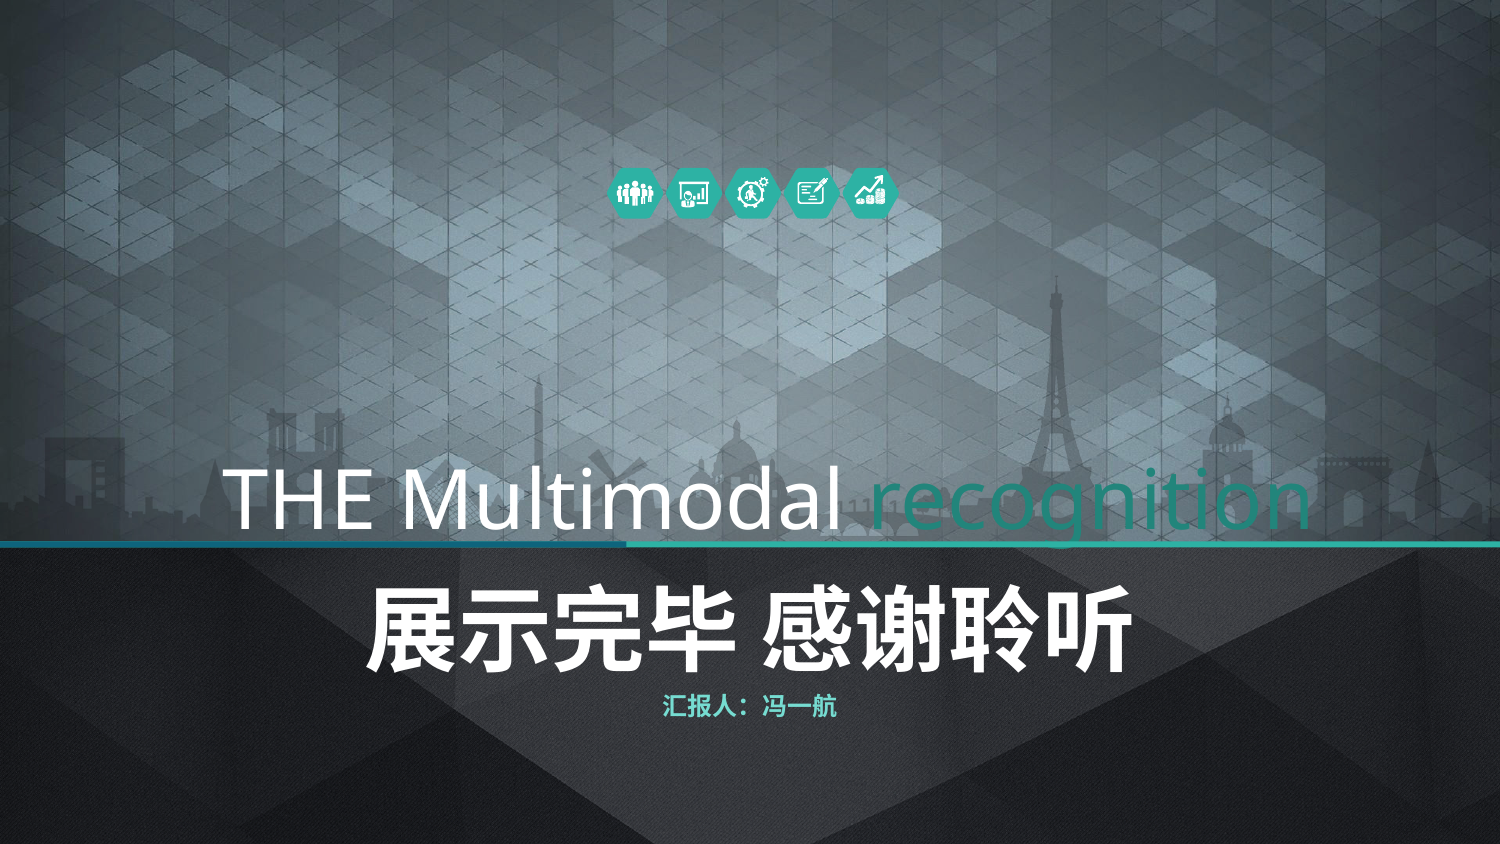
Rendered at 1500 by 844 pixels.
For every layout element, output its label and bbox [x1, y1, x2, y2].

picture [0, 0, 1500, 844]
text_box [665, 167, 723, 219]
text_box [606, 167, 664, 219]
text_box [842, 167, 900, 219]
text_box [783, 167, 841, 219]
text_box [724, 167, 782, 219]
